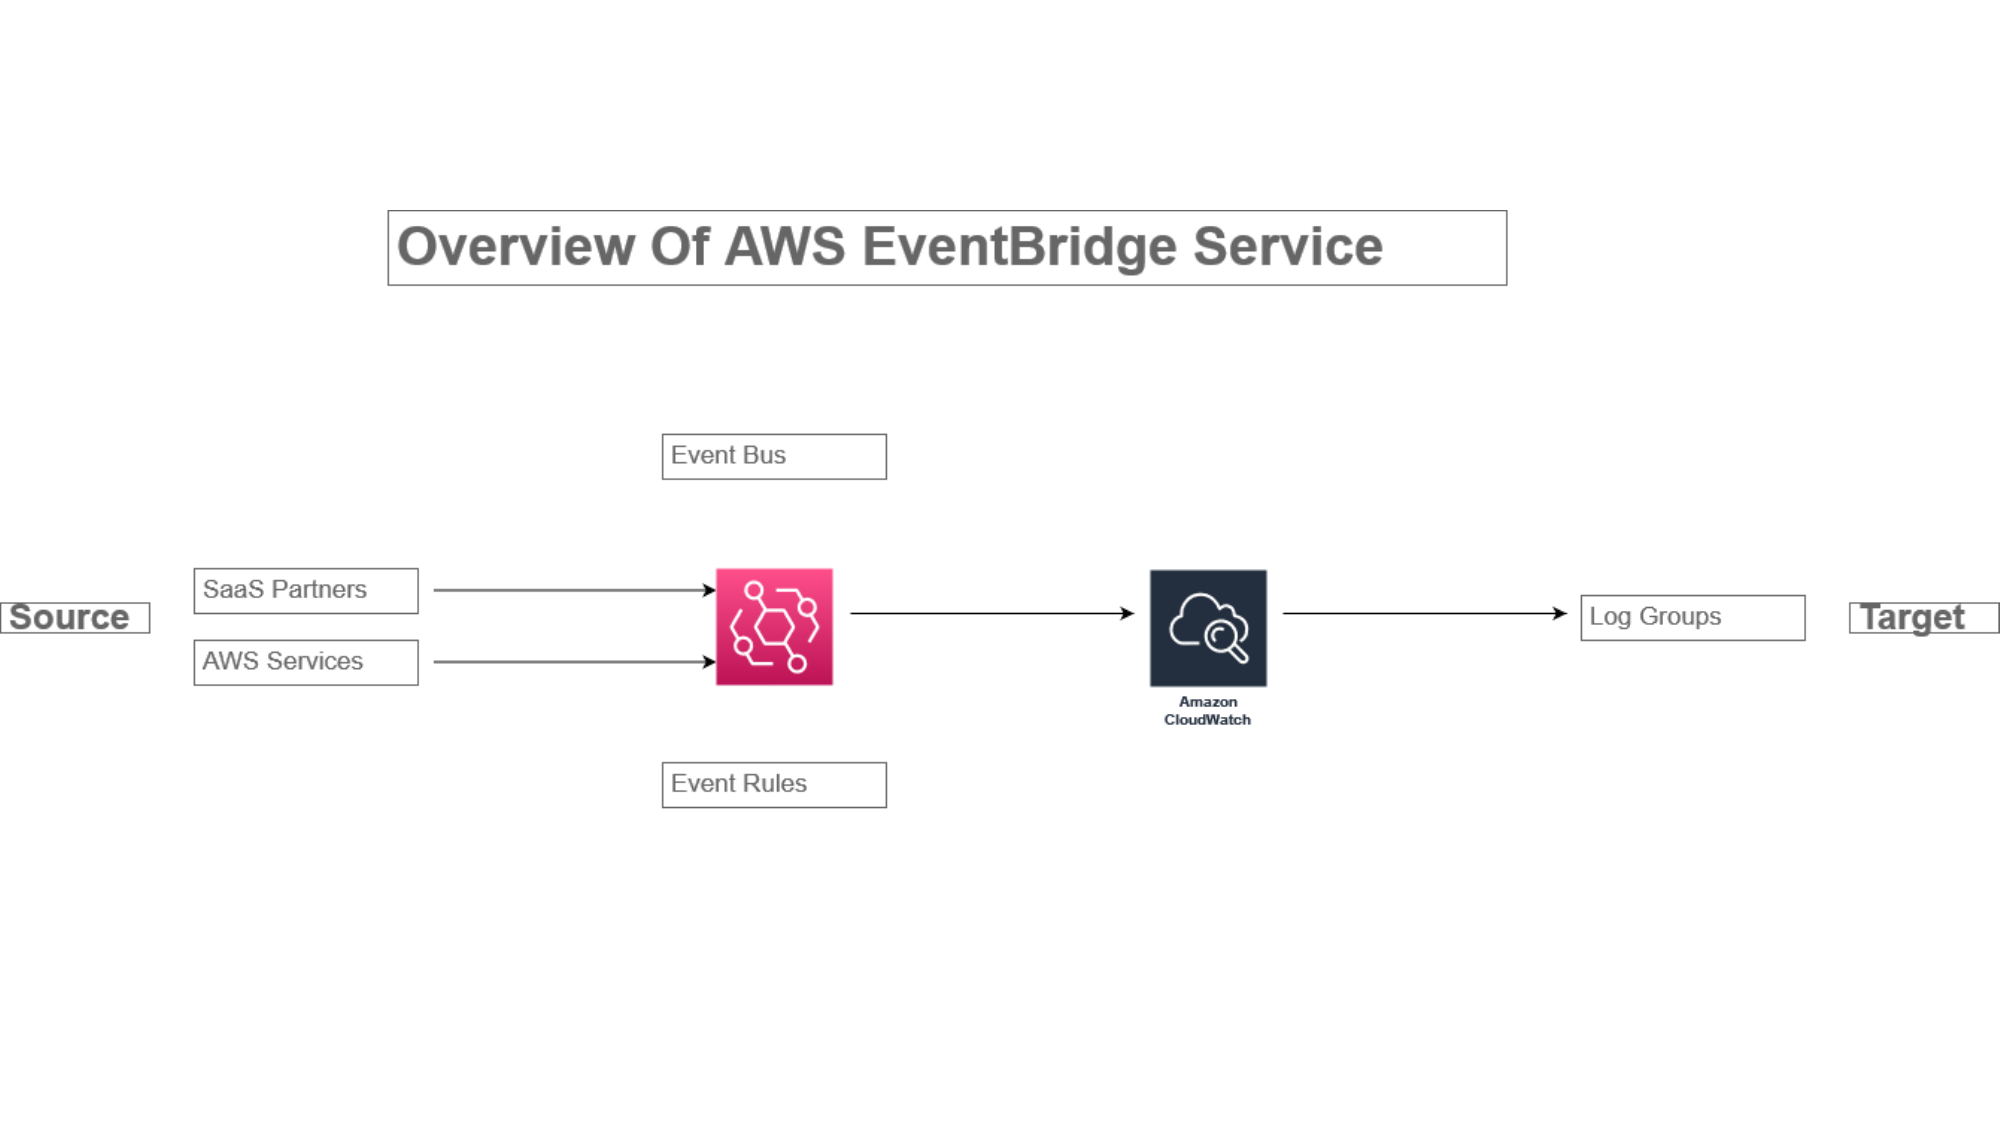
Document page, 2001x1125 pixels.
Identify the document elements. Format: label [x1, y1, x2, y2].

picture [0, 210, 2000, 810]
